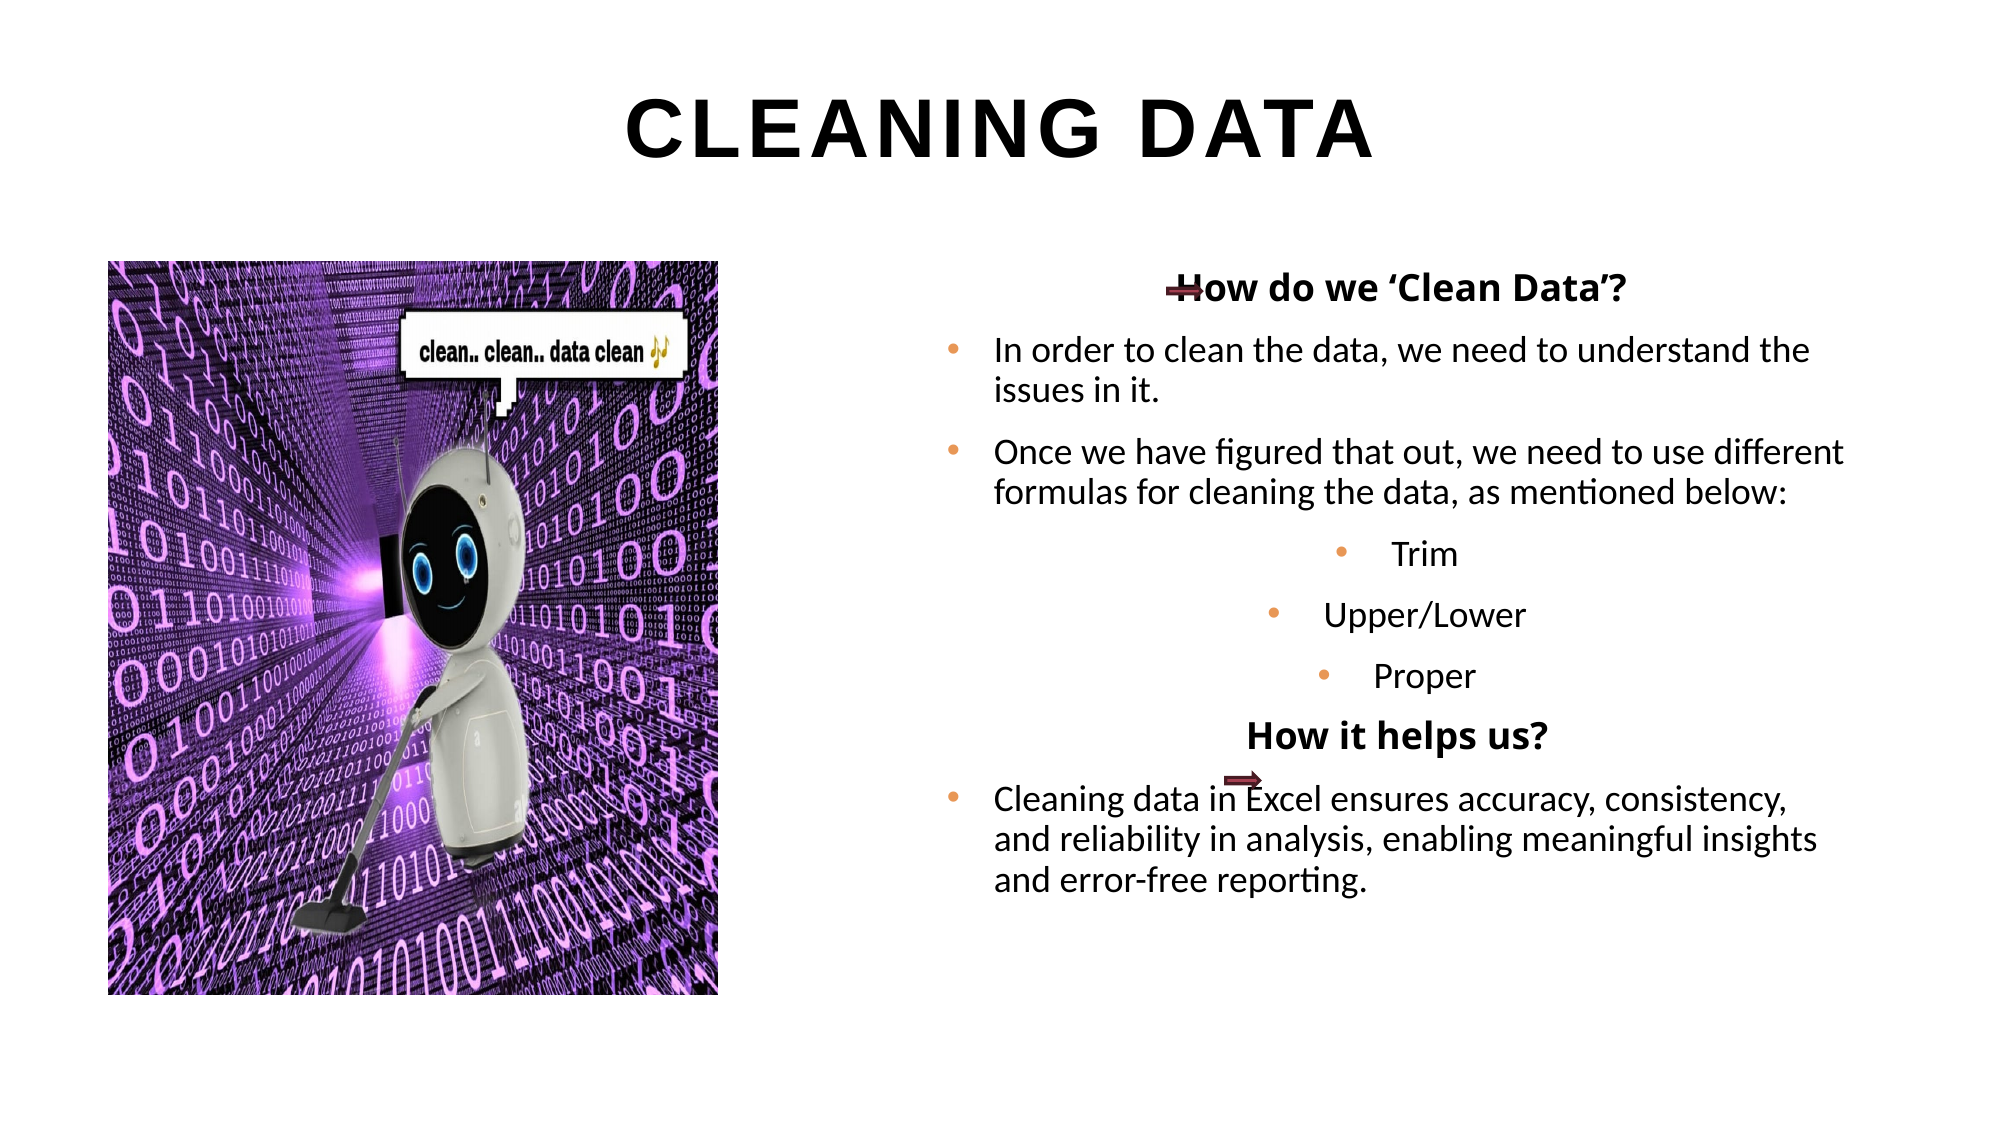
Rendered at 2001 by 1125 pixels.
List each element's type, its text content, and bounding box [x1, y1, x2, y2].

title CLEANING DATA [534, 52, 1466, 208]
text_box [1166, 281, 1204, 301]
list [107, 260, 719, 996]
list How do we ‘Clean Data’? In order to clean the data, we need to understand the issues in it. Once we have figured that out, we need to use different formulas for cleaning the data, as mentioned below: Trim Upper/Lower Proper How it helps us? Cleaning data in Excel ensures accuracy, consistency, and reliability in analysis, enabling meaningful insights and error-free reporting. [931, 261, 1863, 1042]
text_box [1224, 770, 1262, 791]
